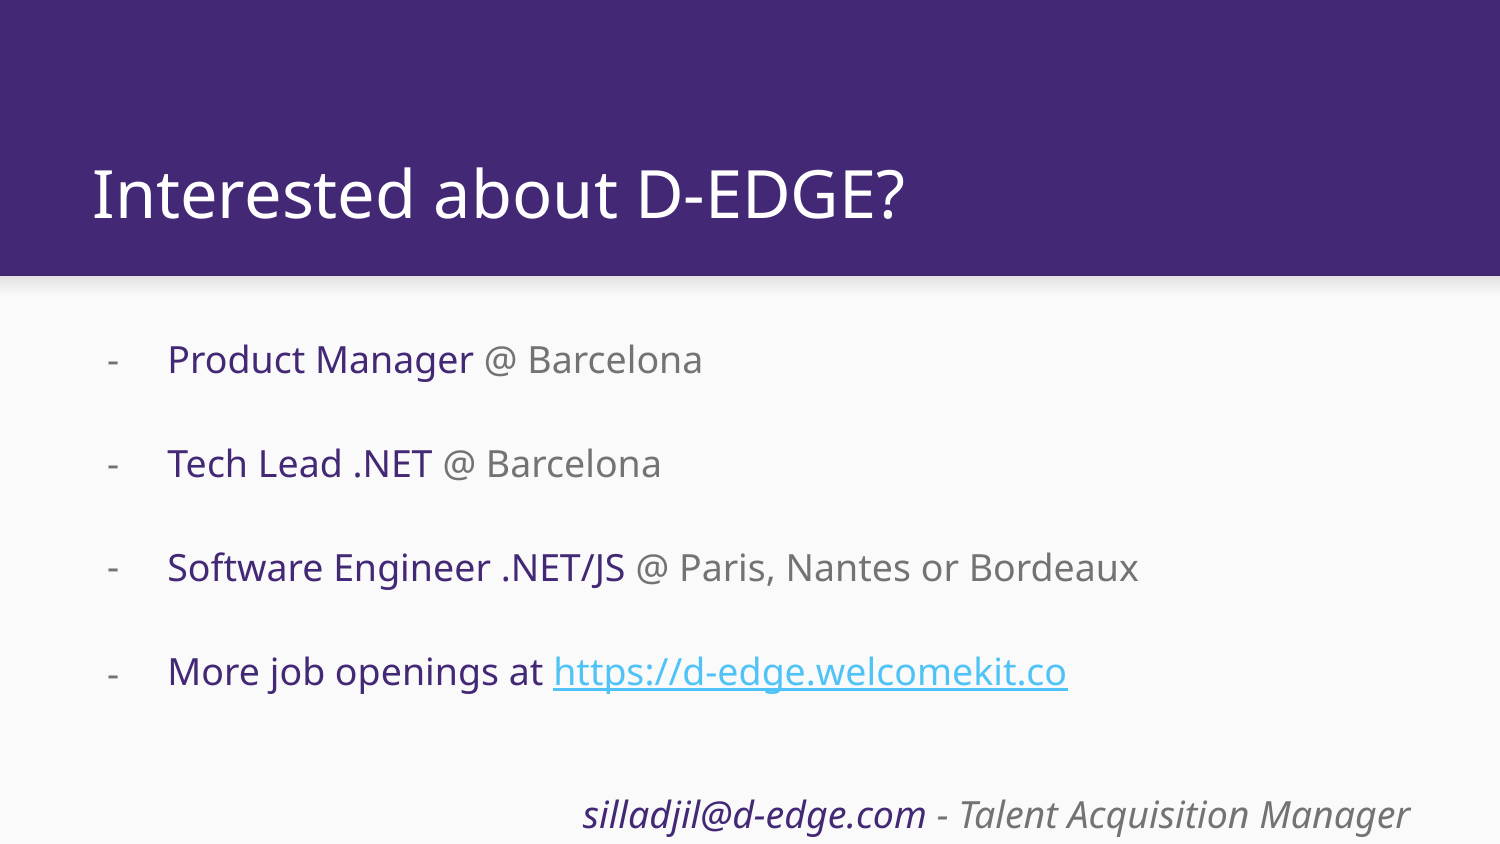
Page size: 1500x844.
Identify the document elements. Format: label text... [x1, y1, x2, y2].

title Interested about D-EDGE? [77, 121, 1427, 248]
list Product Manager @ Barcelona Tech Lead .NET @ Barcelona Software Engineer .NET/JS @ Paris, Nantes or Bordeaux More job openings at https://d-edge.welcomekit.co silladjil@d-edge.com - Talent Acquisition Manager [77, 314, 1427, 760]
